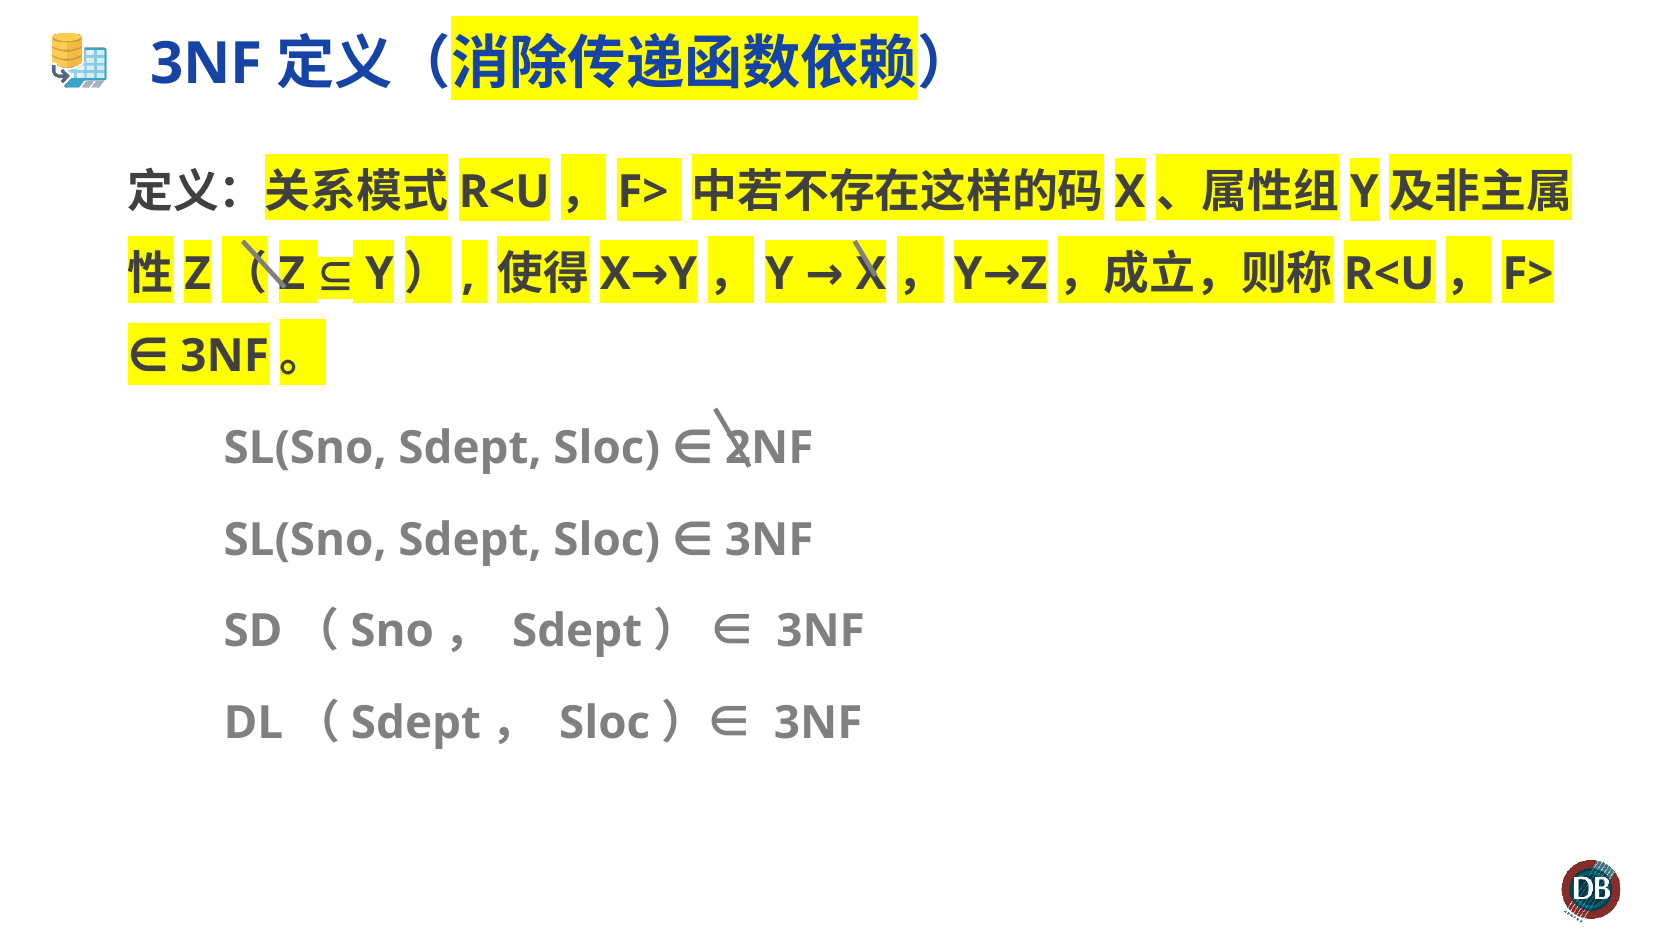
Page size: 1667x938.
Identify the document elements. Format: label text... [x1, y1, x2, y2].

title 3NF定义（消除传递函数依赖） [118, 17, 1590, 103]
list 定义：关系模式R<U，F> 中若不存在这样的码X、属性组Y及非主属性Z（Z  Y）, 使得X→Y，Y → X，Y→Z，成立，则称R<U，F> ∈ 3NF。 SL(Sno, Sdept, Sloc) ∈ 2NF SL(Sno, Sdept, Sloc) ∈ 3NF SD（Sno， Sdept） ∈ 3NF DL（Sdept， Sloc）∈ 3NF [112, 126, 1590, 835]
picture [1557, 858, 1623, 924]
picture [49, 30, 109, 90]
